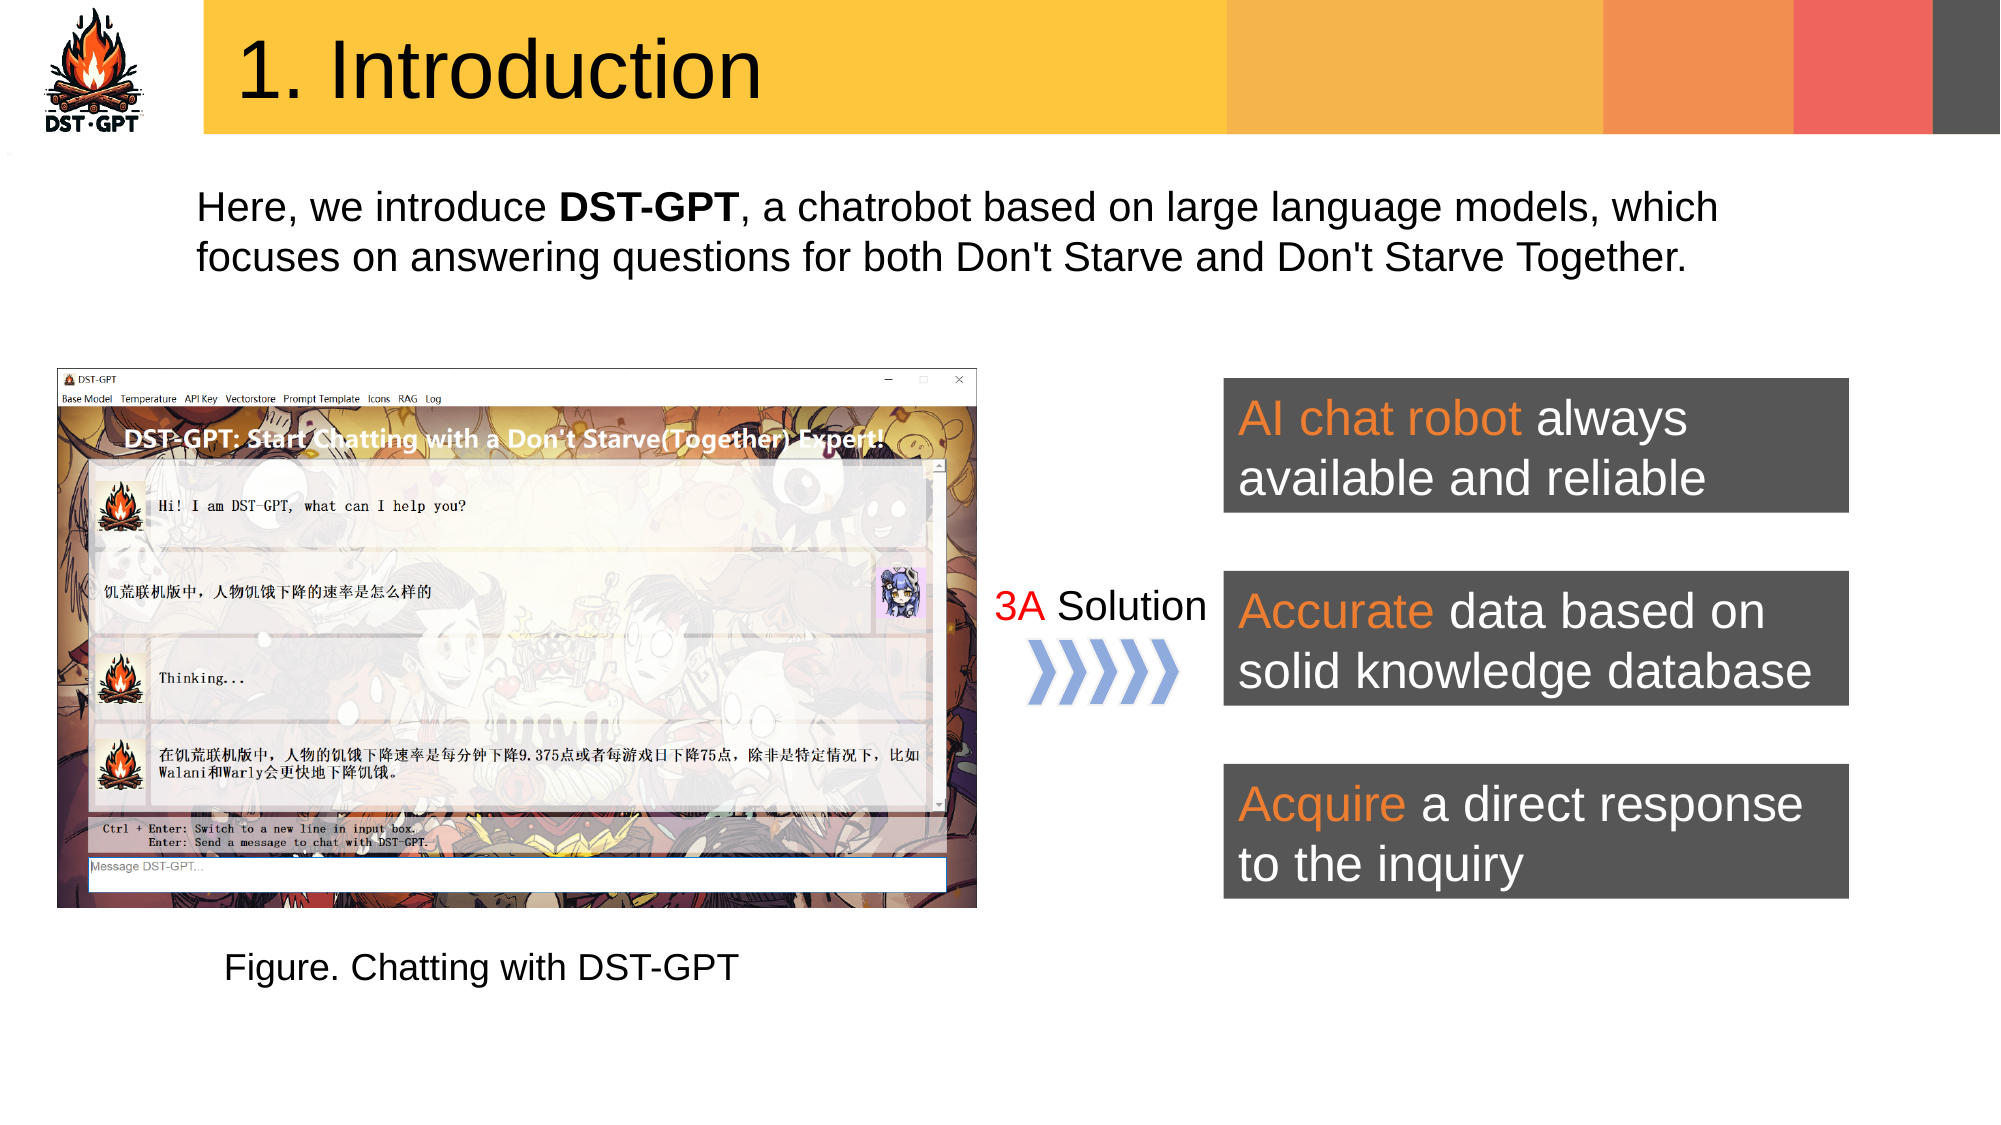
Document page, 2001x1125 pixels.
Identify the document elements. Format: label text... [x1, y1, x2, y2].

text_box Acquire a direct response to the inquiry [1223, 763, 1849, 899]
text_box Accurate data based on solid knowledge database [1227, 570, 1849, 706]
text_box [979, 570, 1227, 706]
picture [5, 0, 182, 158]
text_box Here, we introduce DST-GPT, a chatrobot based on large language models, which focuses on answering questions for both Don't Starve and Don't Starve Together. [181, 171, 1820, 287]
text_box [203, 0, 2000, 135]
text_box AI chat robot always available and reliable [1223, 378, 1849, 513]
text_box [57, 368, 977, 997]
